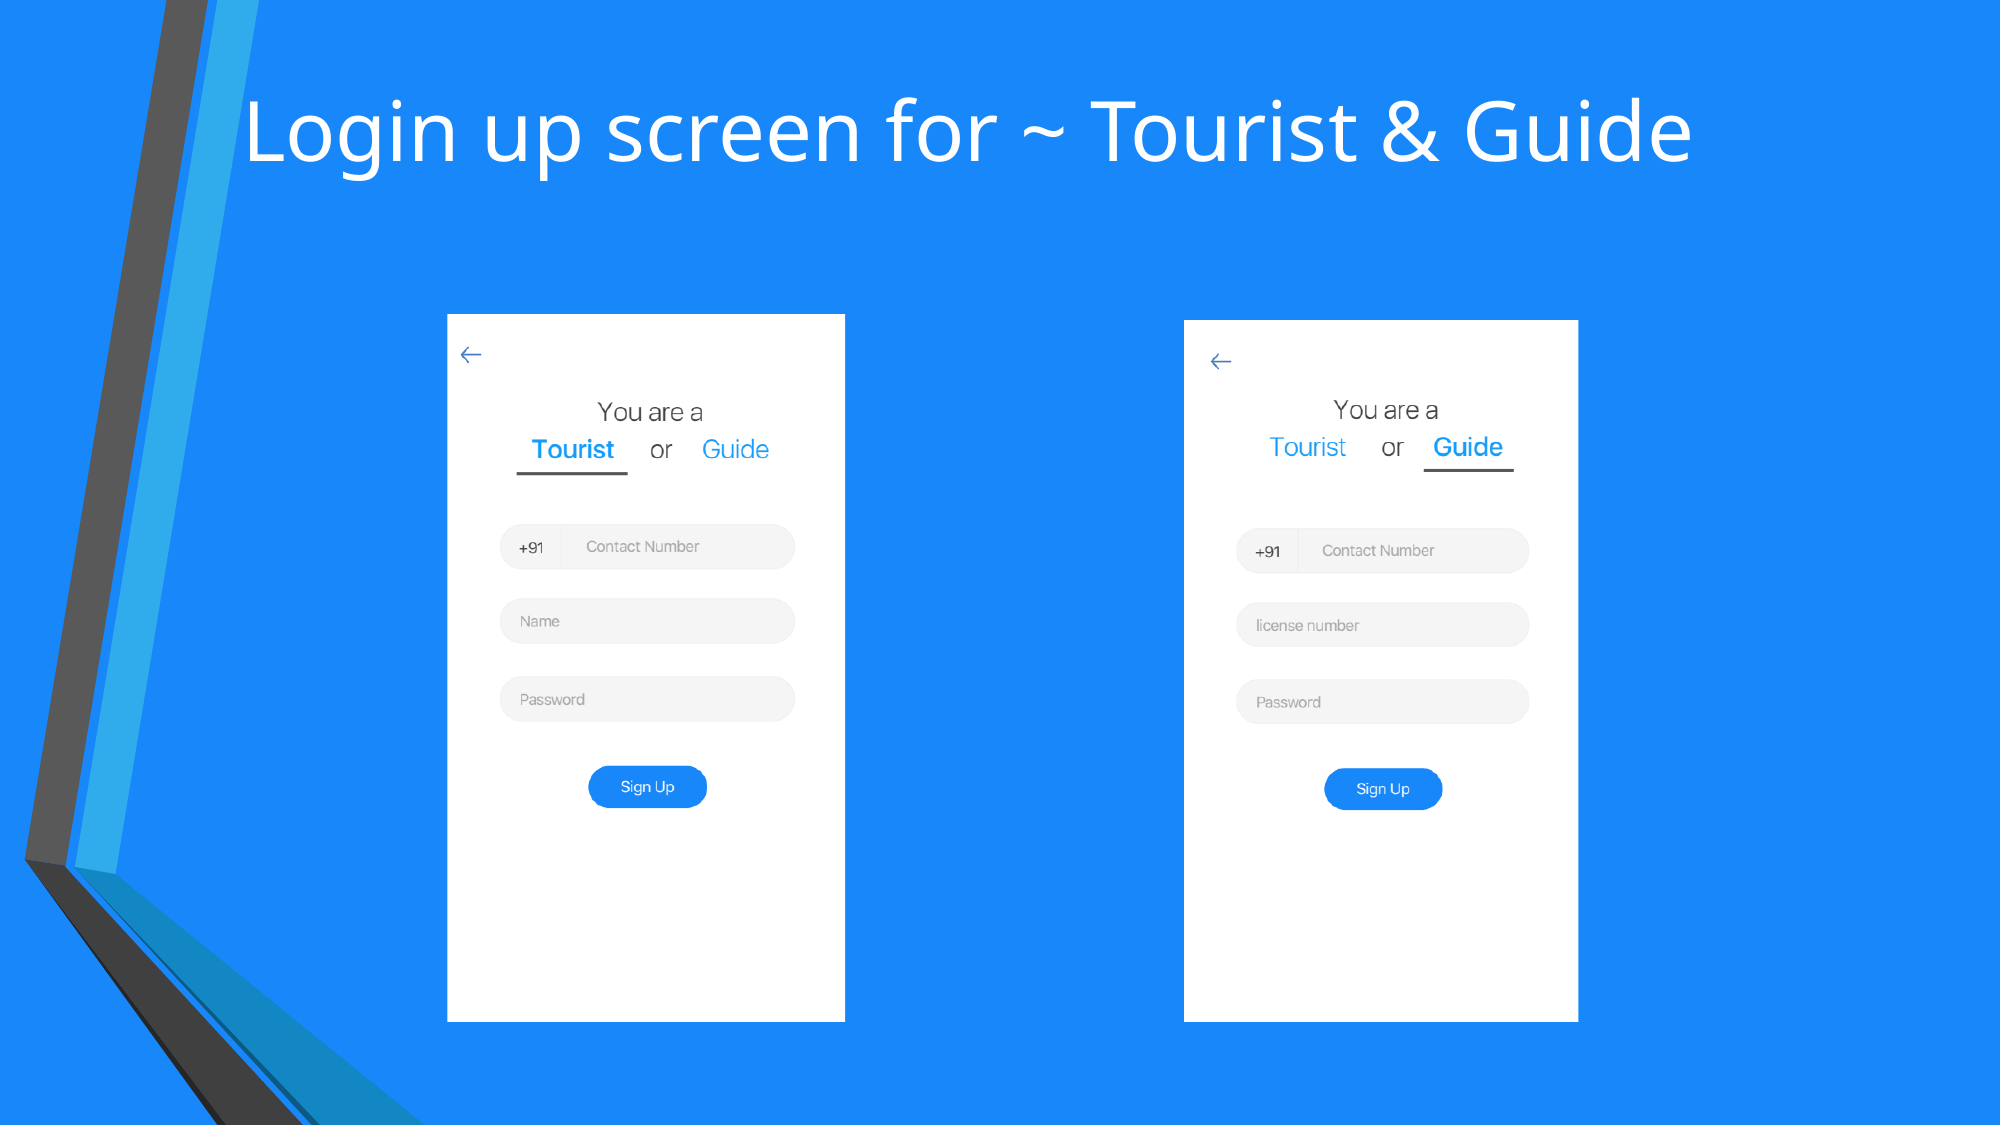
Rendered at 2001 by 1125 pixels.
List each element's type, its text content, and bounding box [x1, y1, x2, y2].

picture [447, 313, 846, 1022]
picture [1183, 320, 1579, 1022]
title Login up screen for ~ Tourist & Guide [75, 59, 1863, 199]
